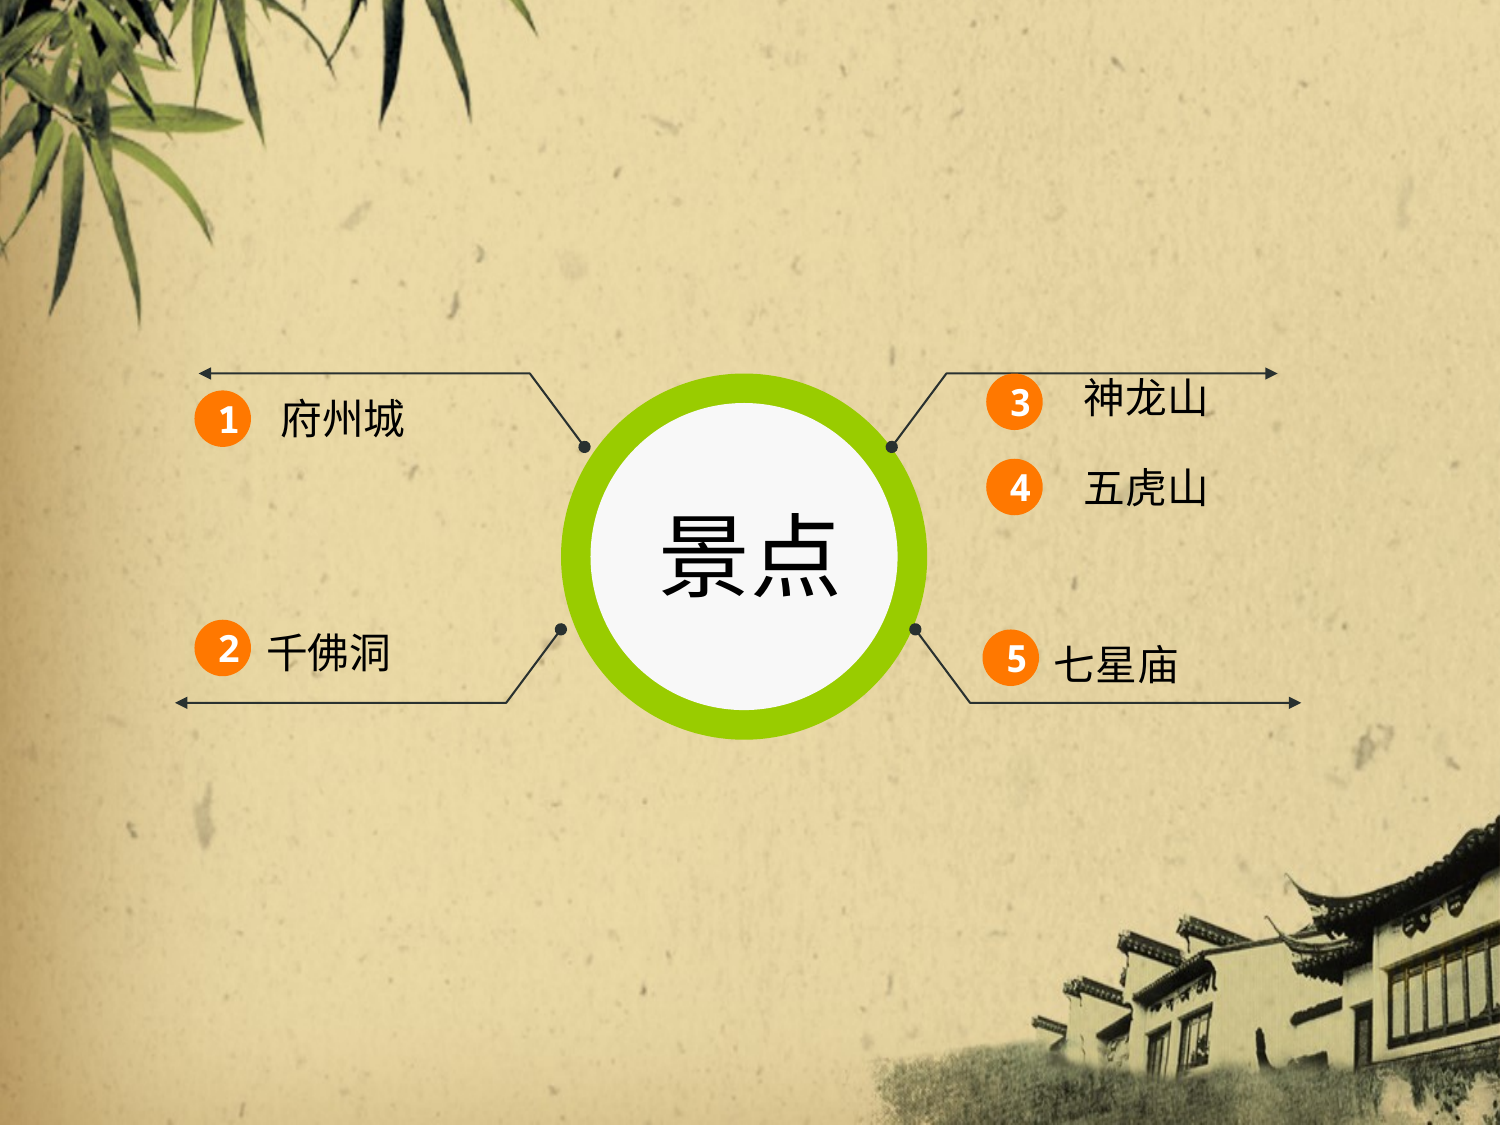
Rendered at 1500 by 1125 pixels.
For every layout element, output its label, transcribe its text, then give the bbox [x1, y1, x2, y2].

text_box 神龙山 [1068, 364, 1247, 430]
text_box [932, 371, 1008, 440]
text_box 千佛洞 [251, 619, 484, 685]
text_box [1247, 367, 1278, 380]
text_box 五虎山 [1068, 454, 1247, 520]
text_box [1021, 371, 1068, 419]
text_box 3 [984, 371, 1045, 433]
text_box [198, 367, 555, 442]
text_box 府州城 [265, 385, 443, 451]
text_box 1 [192, 388, 254, 450]
picture [0, 0, 1500, 1125]
text_box 4 [984, 456, 1045, 518]
text_box 2 [192, 617, 251, 679]
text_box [560, 373, 928, 740]
text_box [932, 632, 1302, 710]
text_box [174, 627, 555, 710]
text_box 5 [980, 627, 1038, 689]
text_box 七星庙 [1038, 631, 1278, 697]
